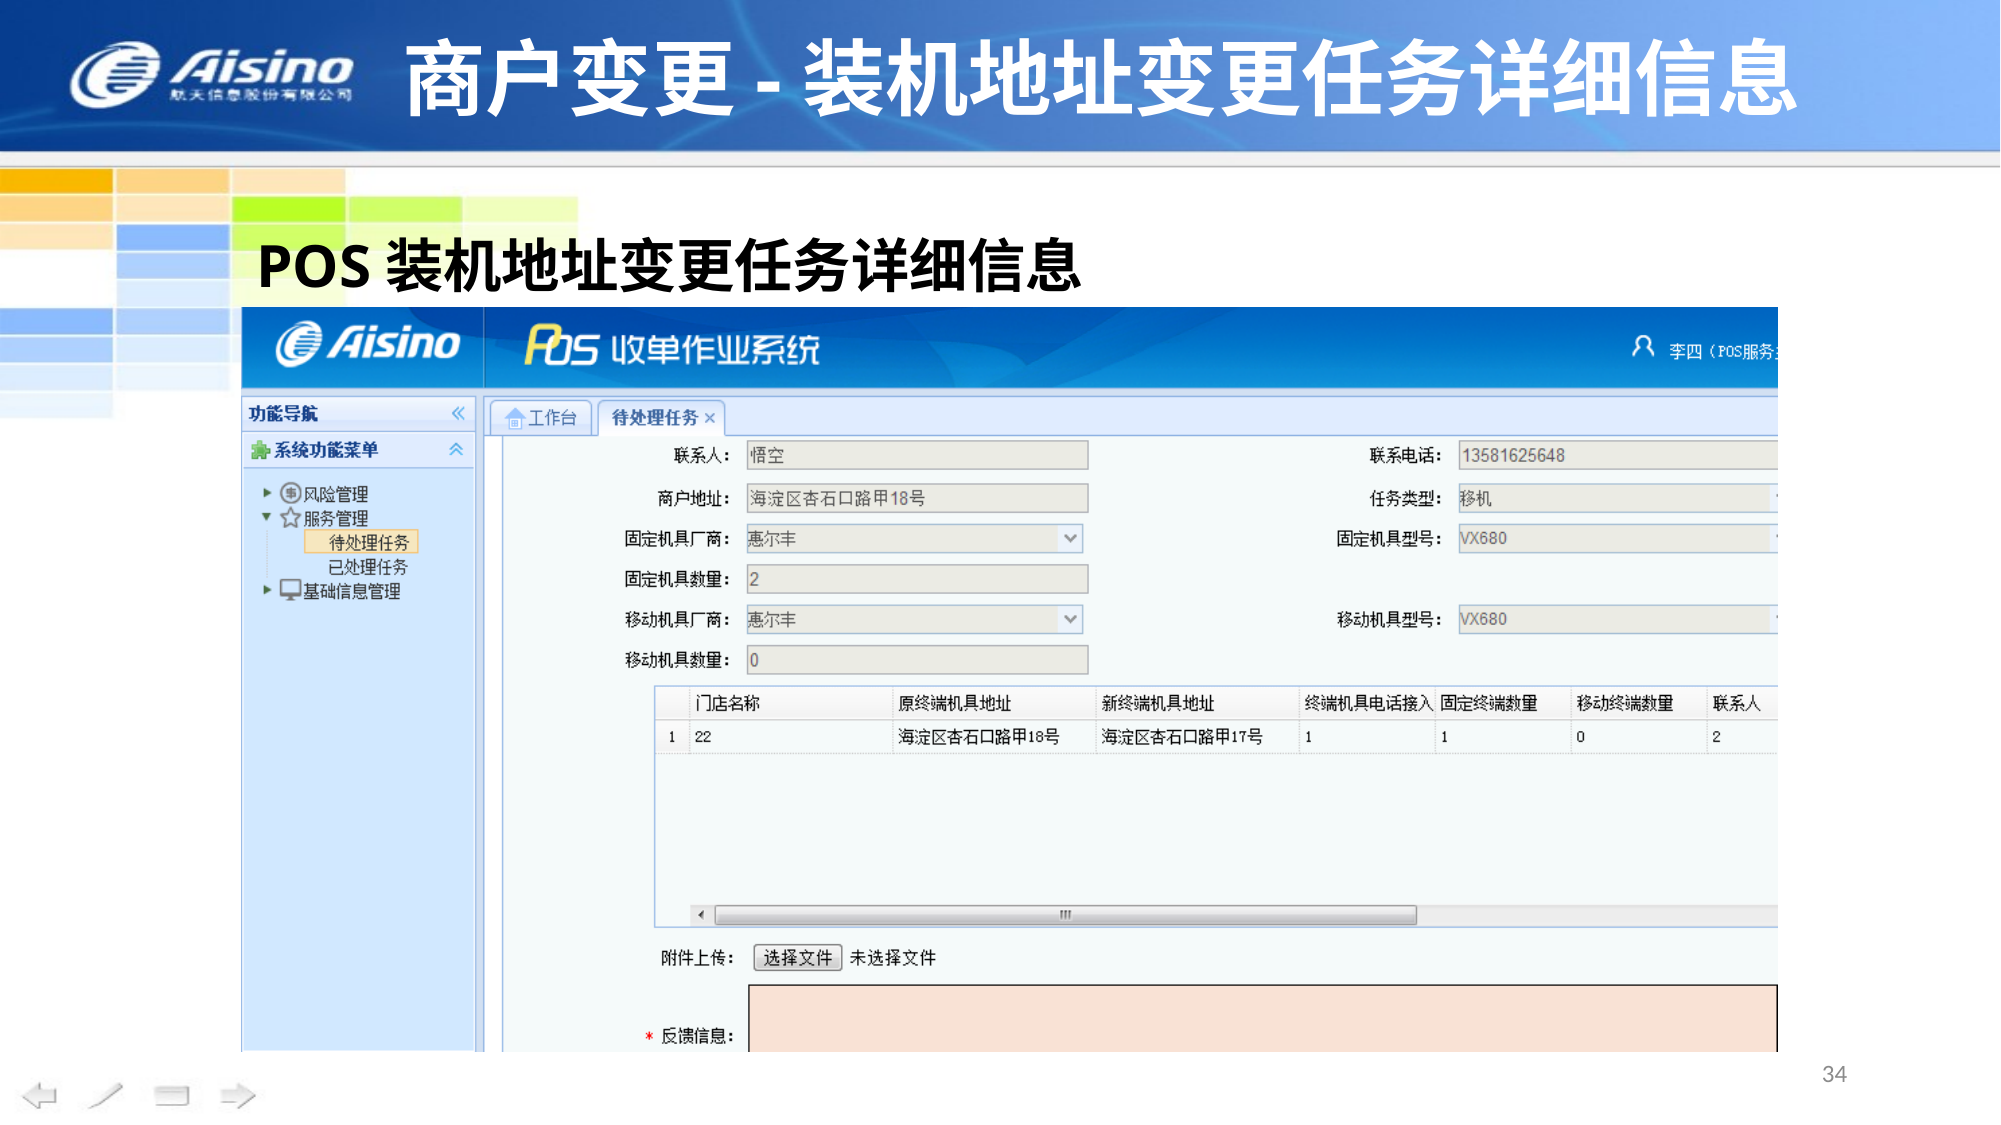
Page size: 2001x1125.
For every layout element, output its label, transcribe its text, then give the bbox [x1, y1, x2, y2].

picture [0, 0, 2001, 1125]
text_box POS装机地址变更任务详细信息 [241, 222, 1128, 307]
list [241, 307, 1778, 1052]
title 商户变更-装机地址变更任务详细信息 [387, 0, 2000, 166]
slide_number 34 [1412, 1042, 1863, 1103]
